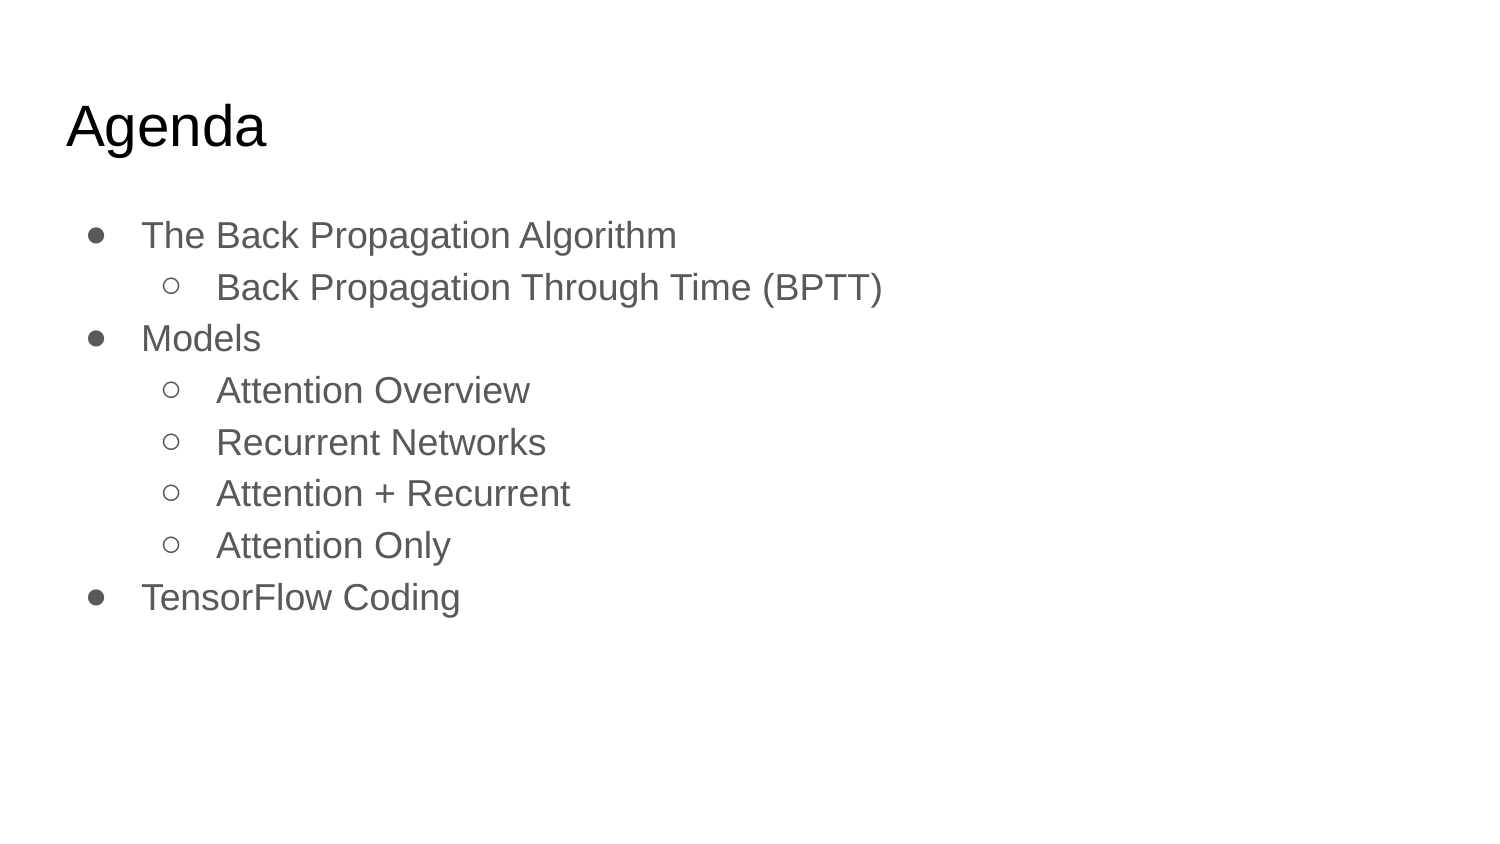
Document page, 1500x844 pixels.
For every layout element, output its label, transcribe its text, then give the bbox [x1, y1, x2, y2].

title Agenda [51, 72, 1449, 167]
list The Back Propagation Algorithm Back Propagation Through Time (BPTT) Models Attention Overview Recurrent Networks Attention + Recurrent Attention Only TensorFlow Coding [51, 189, 1449, 750]
